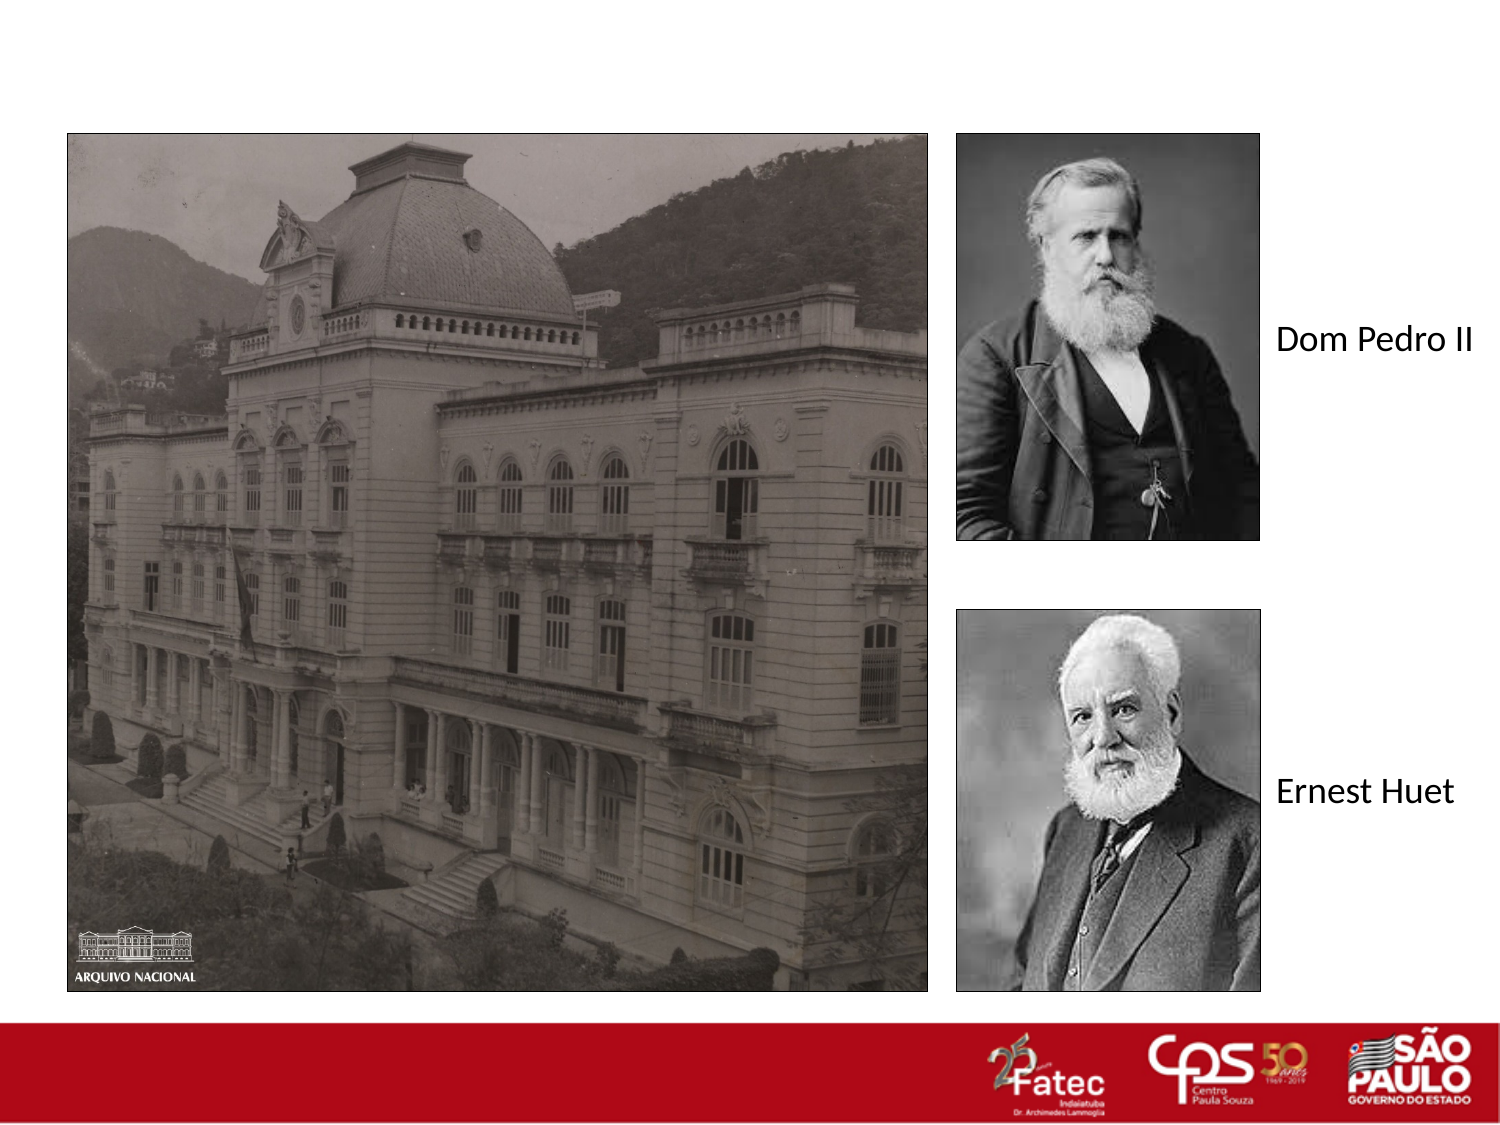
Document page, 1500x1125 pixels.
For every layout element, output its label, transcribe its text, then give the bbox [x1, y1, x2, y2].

text_box Ernest Huet [1261, 758, 1470, 819]
text_box Dom Pedro II [1261, 306, 1489, 367]
picture [0, 0, 1500, 1125]
